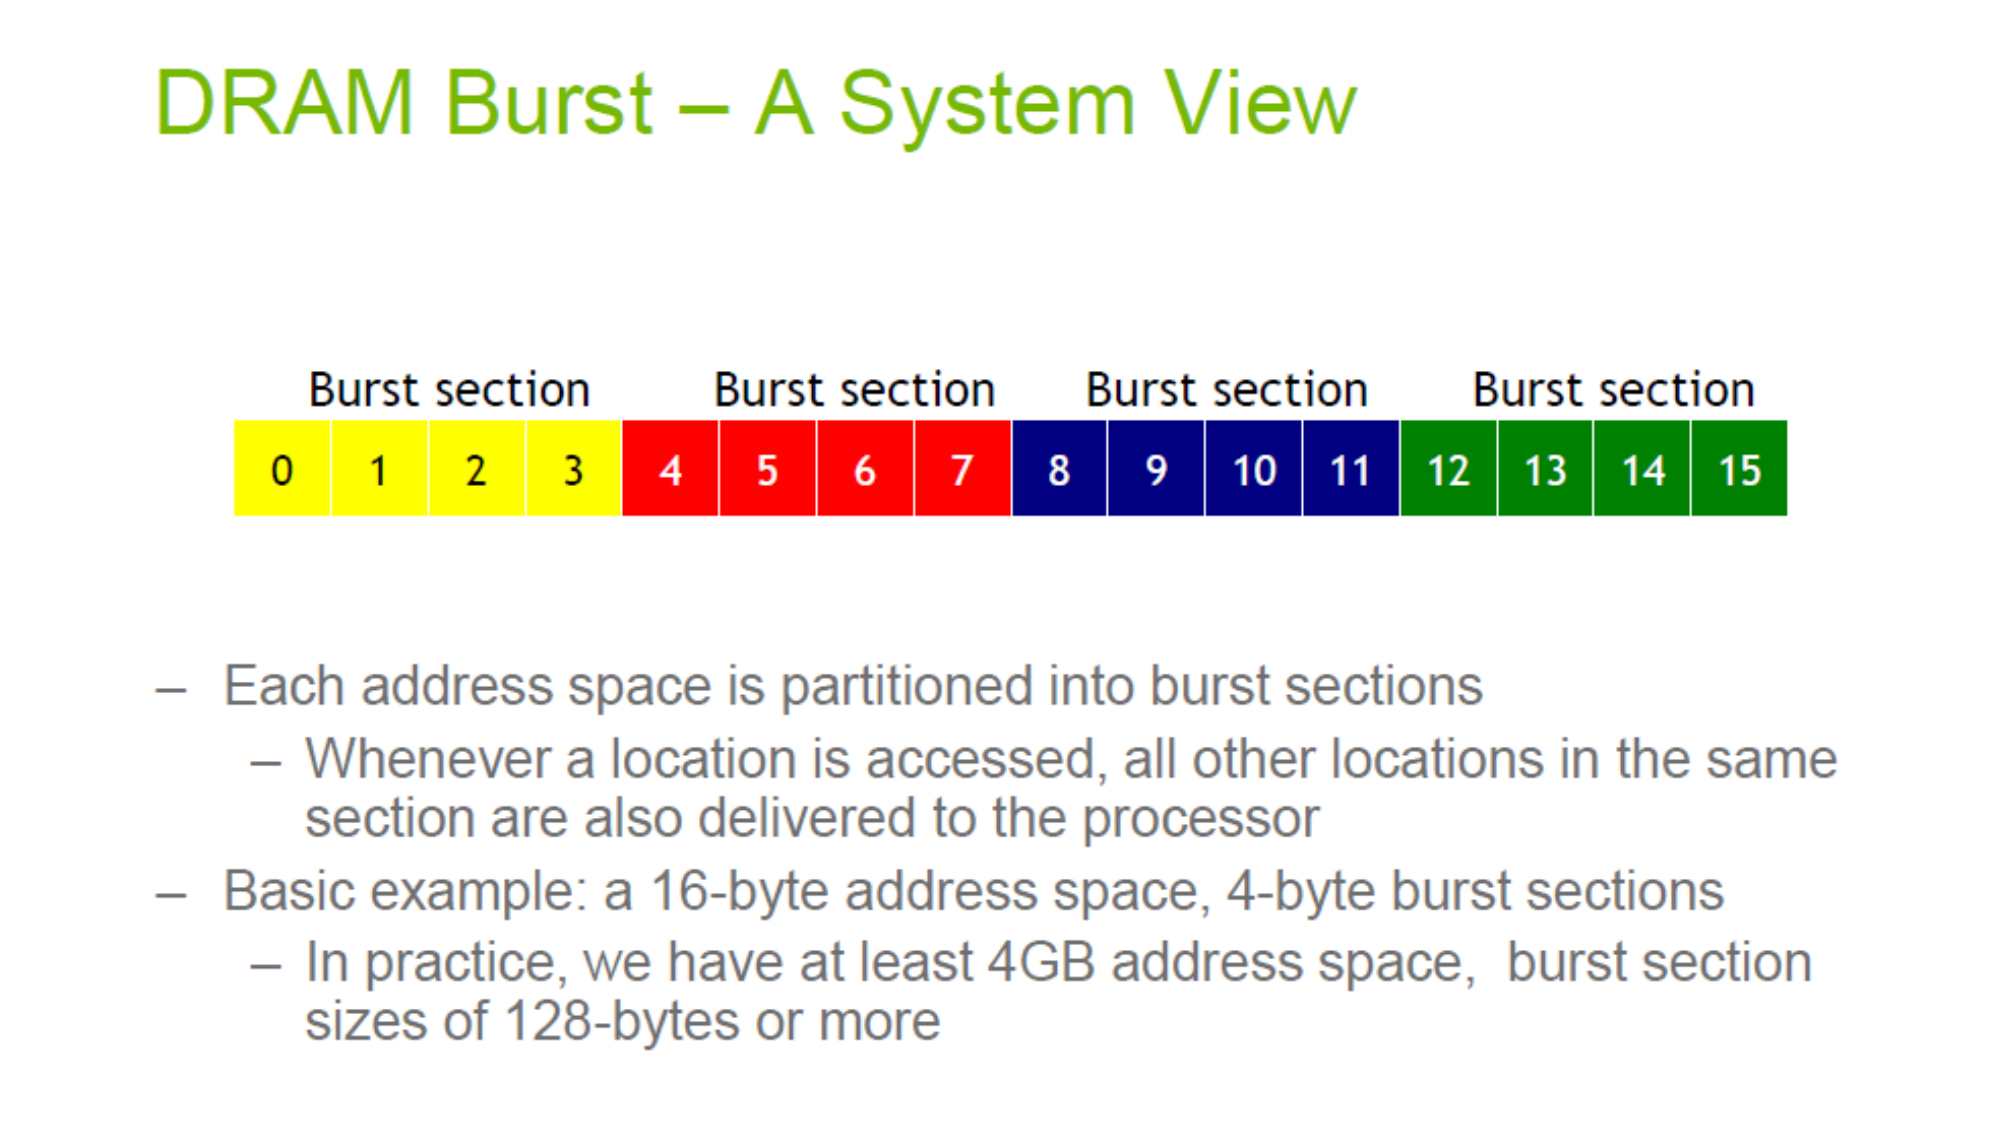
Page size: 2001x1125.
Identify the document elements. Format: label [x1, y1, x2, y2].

picture [64, 41, 1928, 1080]
